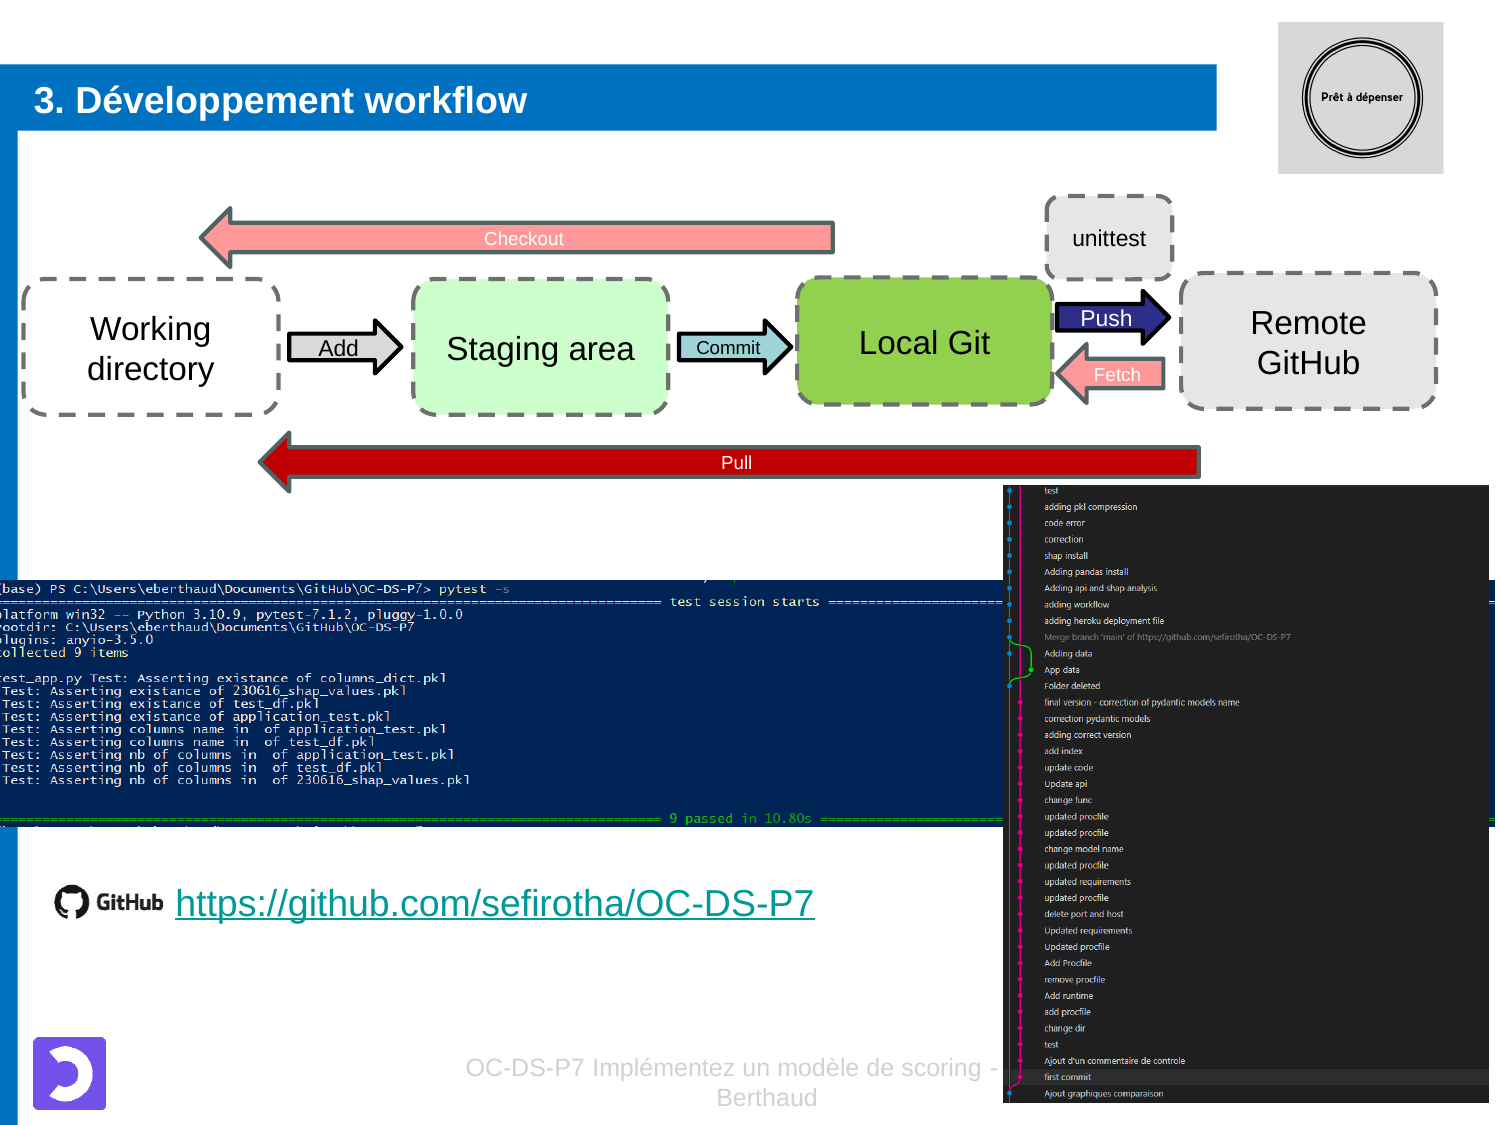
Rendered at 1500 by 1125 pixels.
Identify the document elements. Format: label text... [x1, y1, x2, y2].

text_box Local Git [795, 275, 1055, 407]
text_box Remote GitHub [1179, 270, 1439, 411]
text_box Fetch [1054, 342, 1166, 405]
picture [0, 485, 1495, 1103]
text_box 3. Développement workflow [19, 69, 1272, 174]
text_box Working directory [21, 276, 281, 417]
picture [1277, 22, 1444, 175]
text_box Staging area [411, 276, 671, 417]
text_box Commit [676, 318, 794, 376]
text_box https://github.com/sefirotha/OC-DS-P7 [160, 871, 914, 932]
picture [33, 1037, 106, 1110]
text_box Checkout [198, 206, 835, 270]
text_box Add [287, 318, 404, 376]
text_box Pull [257, 430, 1201, 494]
text_box Push [1054, 288, 1172, 346]
footer OC-DS-P7 Implémentez un modèle de scoring - Erwan Berthaud [421, 1044, 997, 1104]
picture [52, 882, 166, 921]
text_box unittest [1044, 193, 1175, 282]
